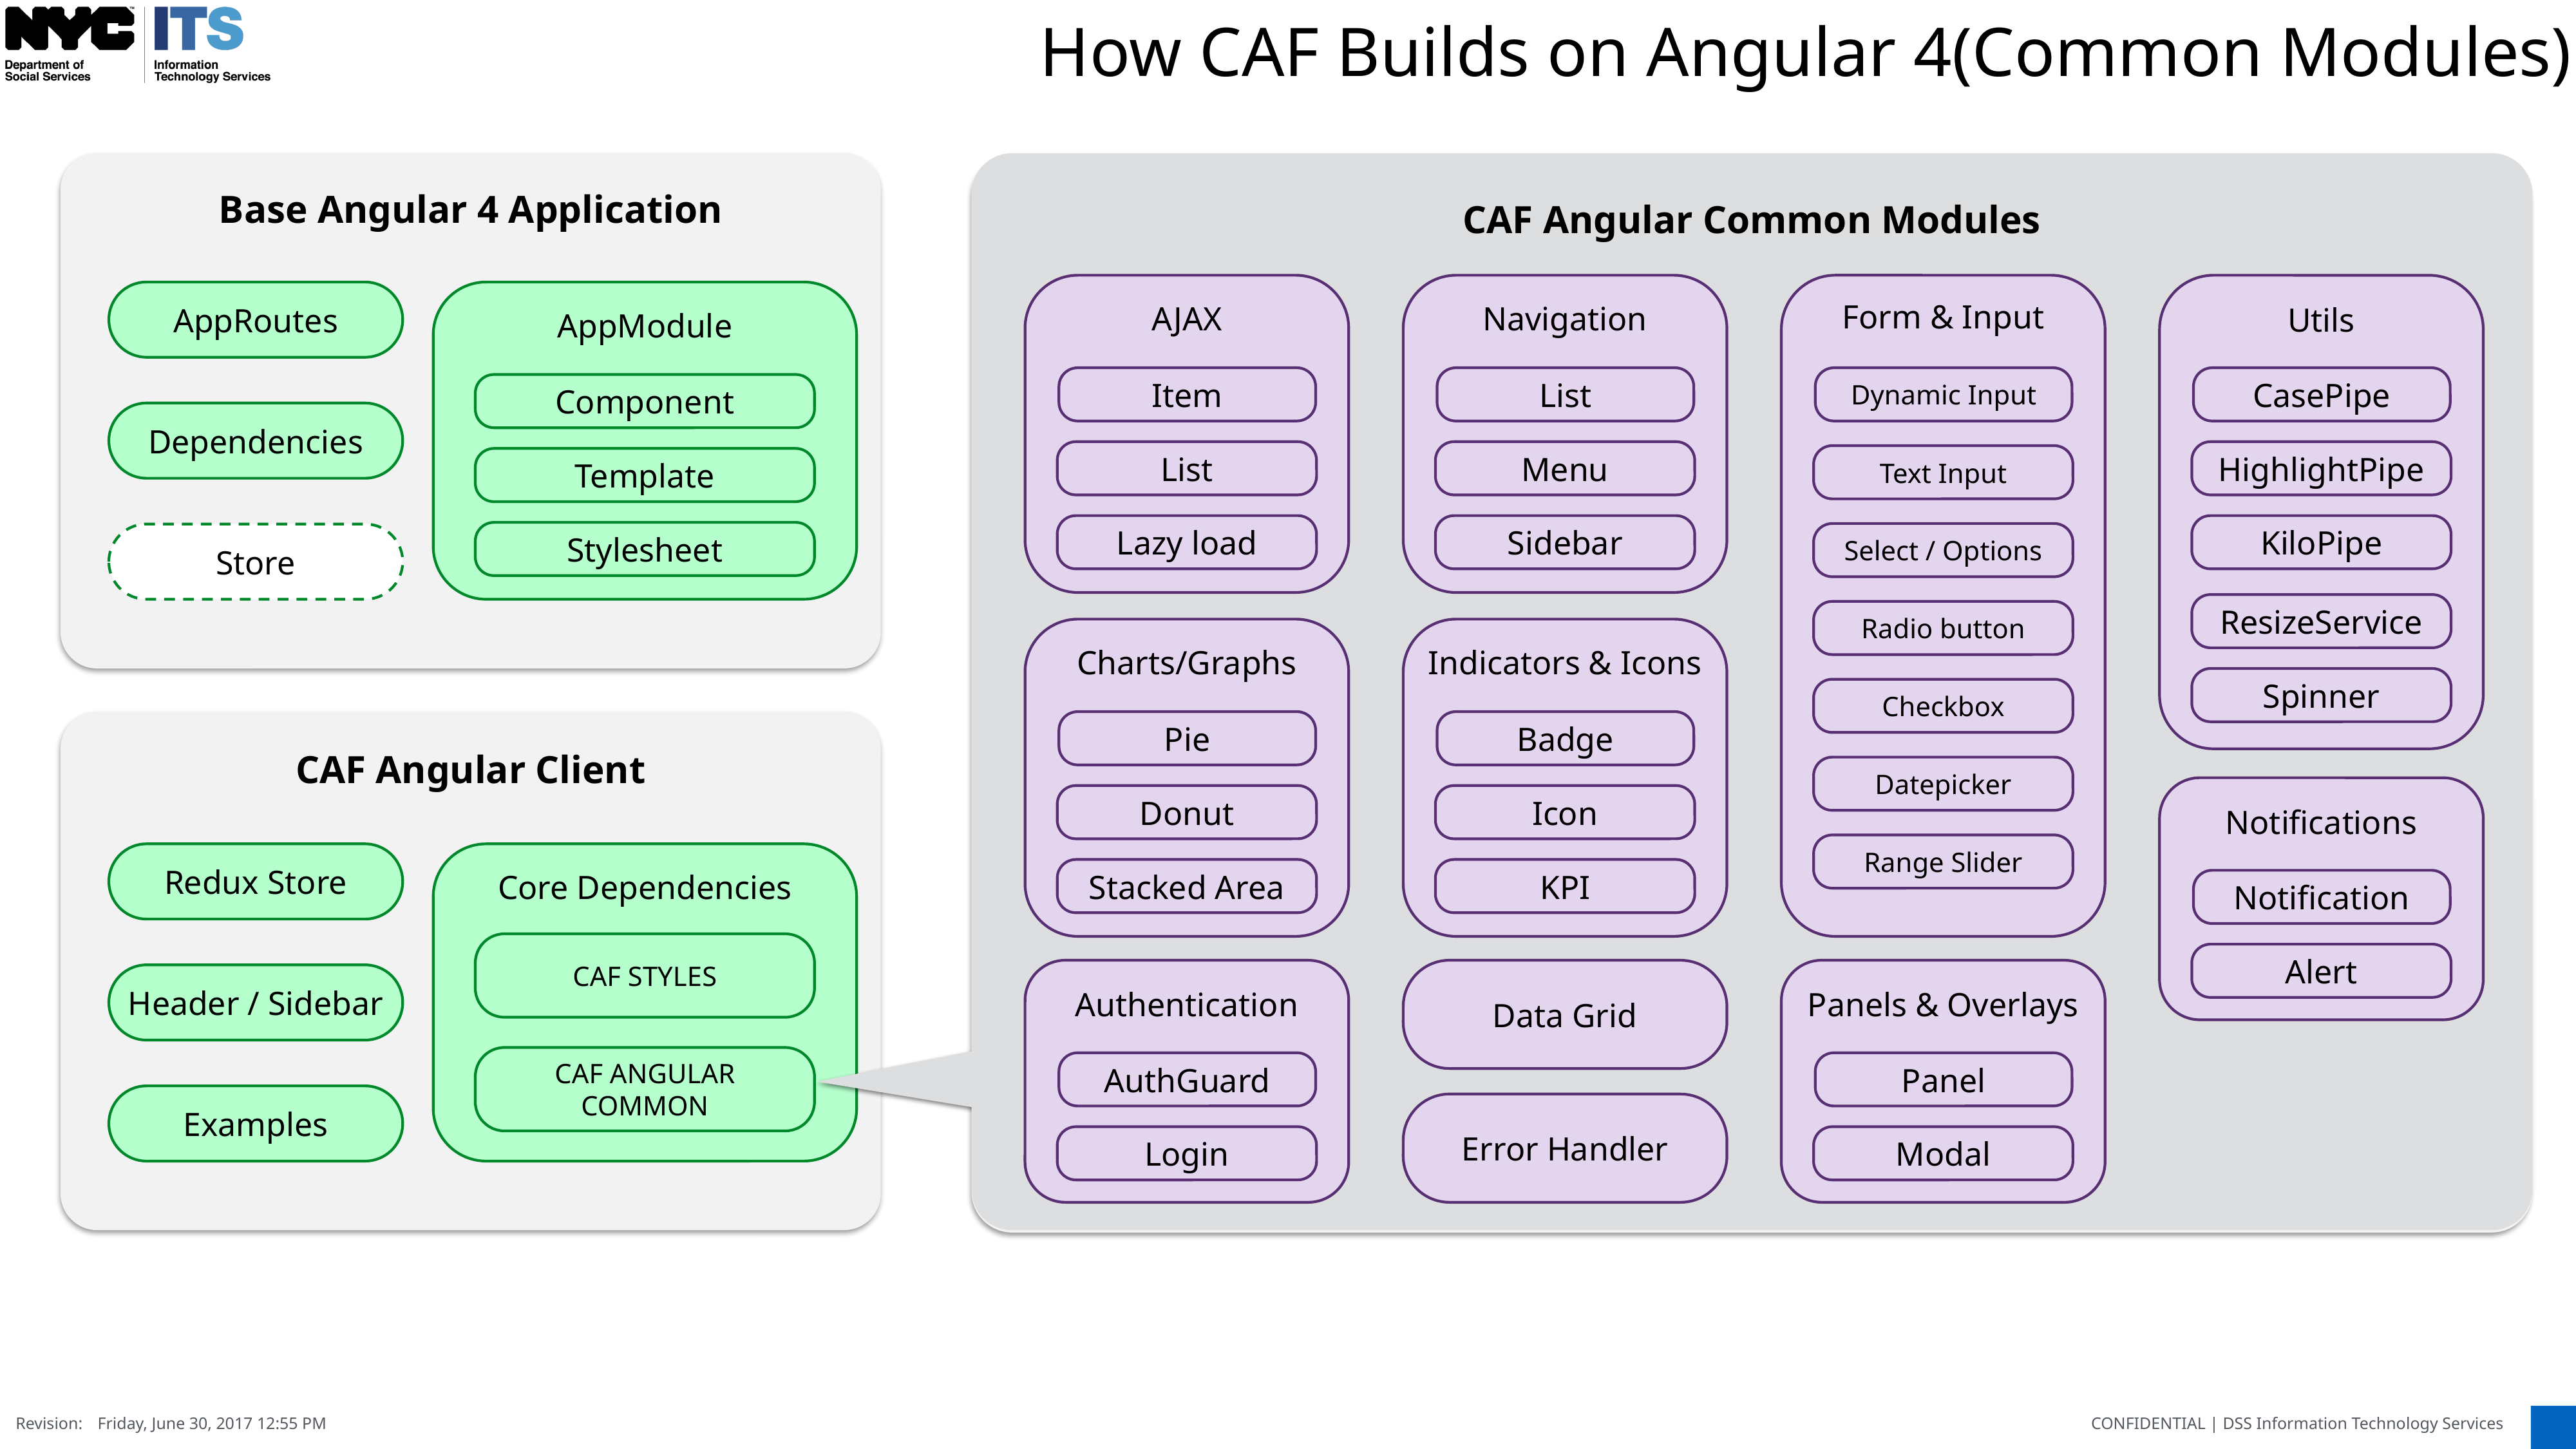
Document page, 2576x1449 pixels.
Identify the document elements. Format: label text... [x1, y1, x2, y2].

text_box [60, 153, 881, 669]
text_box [60, 711, 881, 1231]
text_box [887, 1052, 968, 1107]
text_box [971, 153, 2533, 1231]
text_box How CAF Builds on Angular 4(Common Modules) [1034, 3, 2576, 95]
picture [5, 6, 270, 83]
